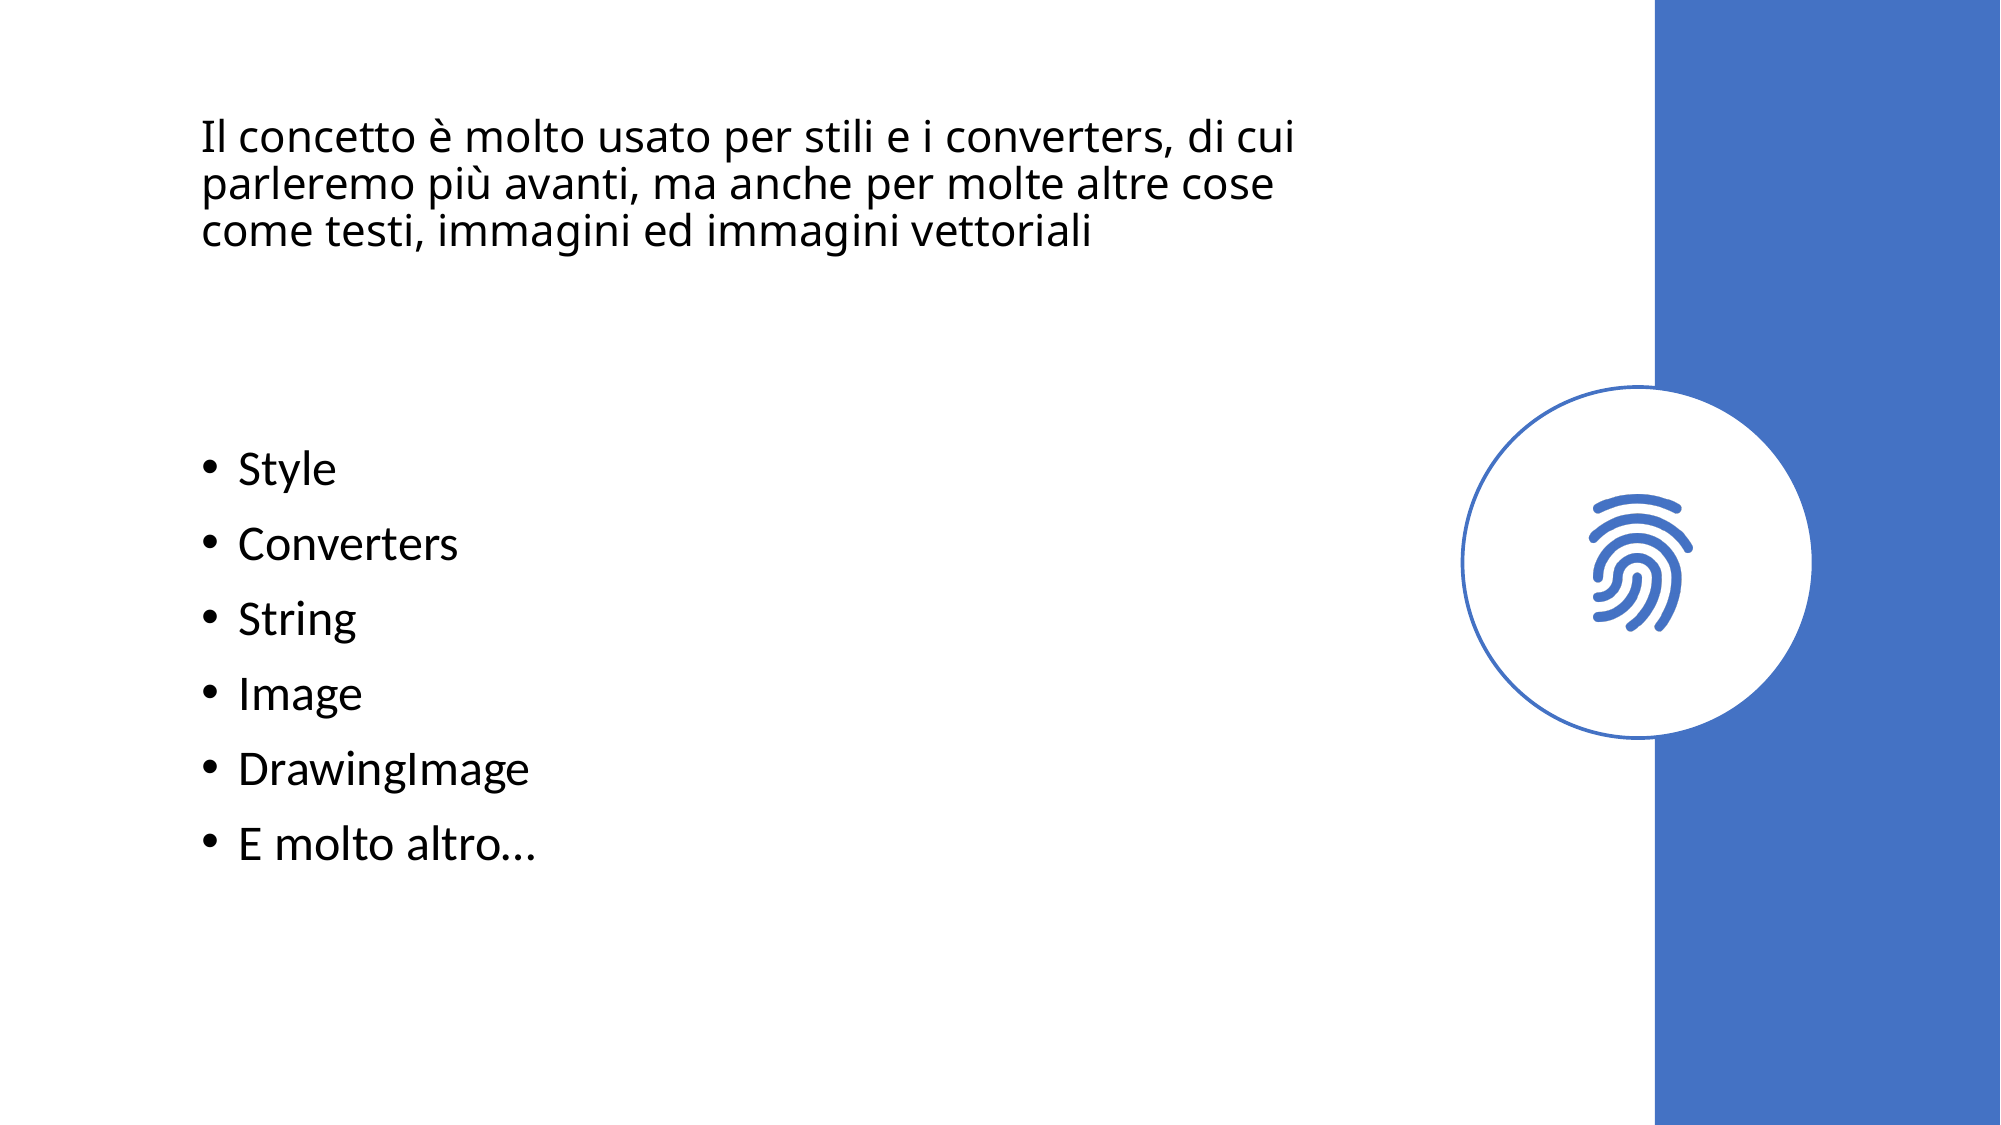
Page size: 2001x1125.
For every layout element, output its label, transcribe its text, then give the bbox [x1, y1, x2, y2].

text_box [1461, 385, 1815, 740]
title Il concetto è molto usato per stili e i converters, di cui parleremo più avanti, ma anche per molte altre cose come testi, immagini ed immagini vettoriali [186, 102, 1413, 321]
list Style Converters String Image DrawingImage E molto altro… [186, 373, 1248, 940]
picture [1544, 468, 1732, 657]
text_box [1654, 0, 2000, 1125]
